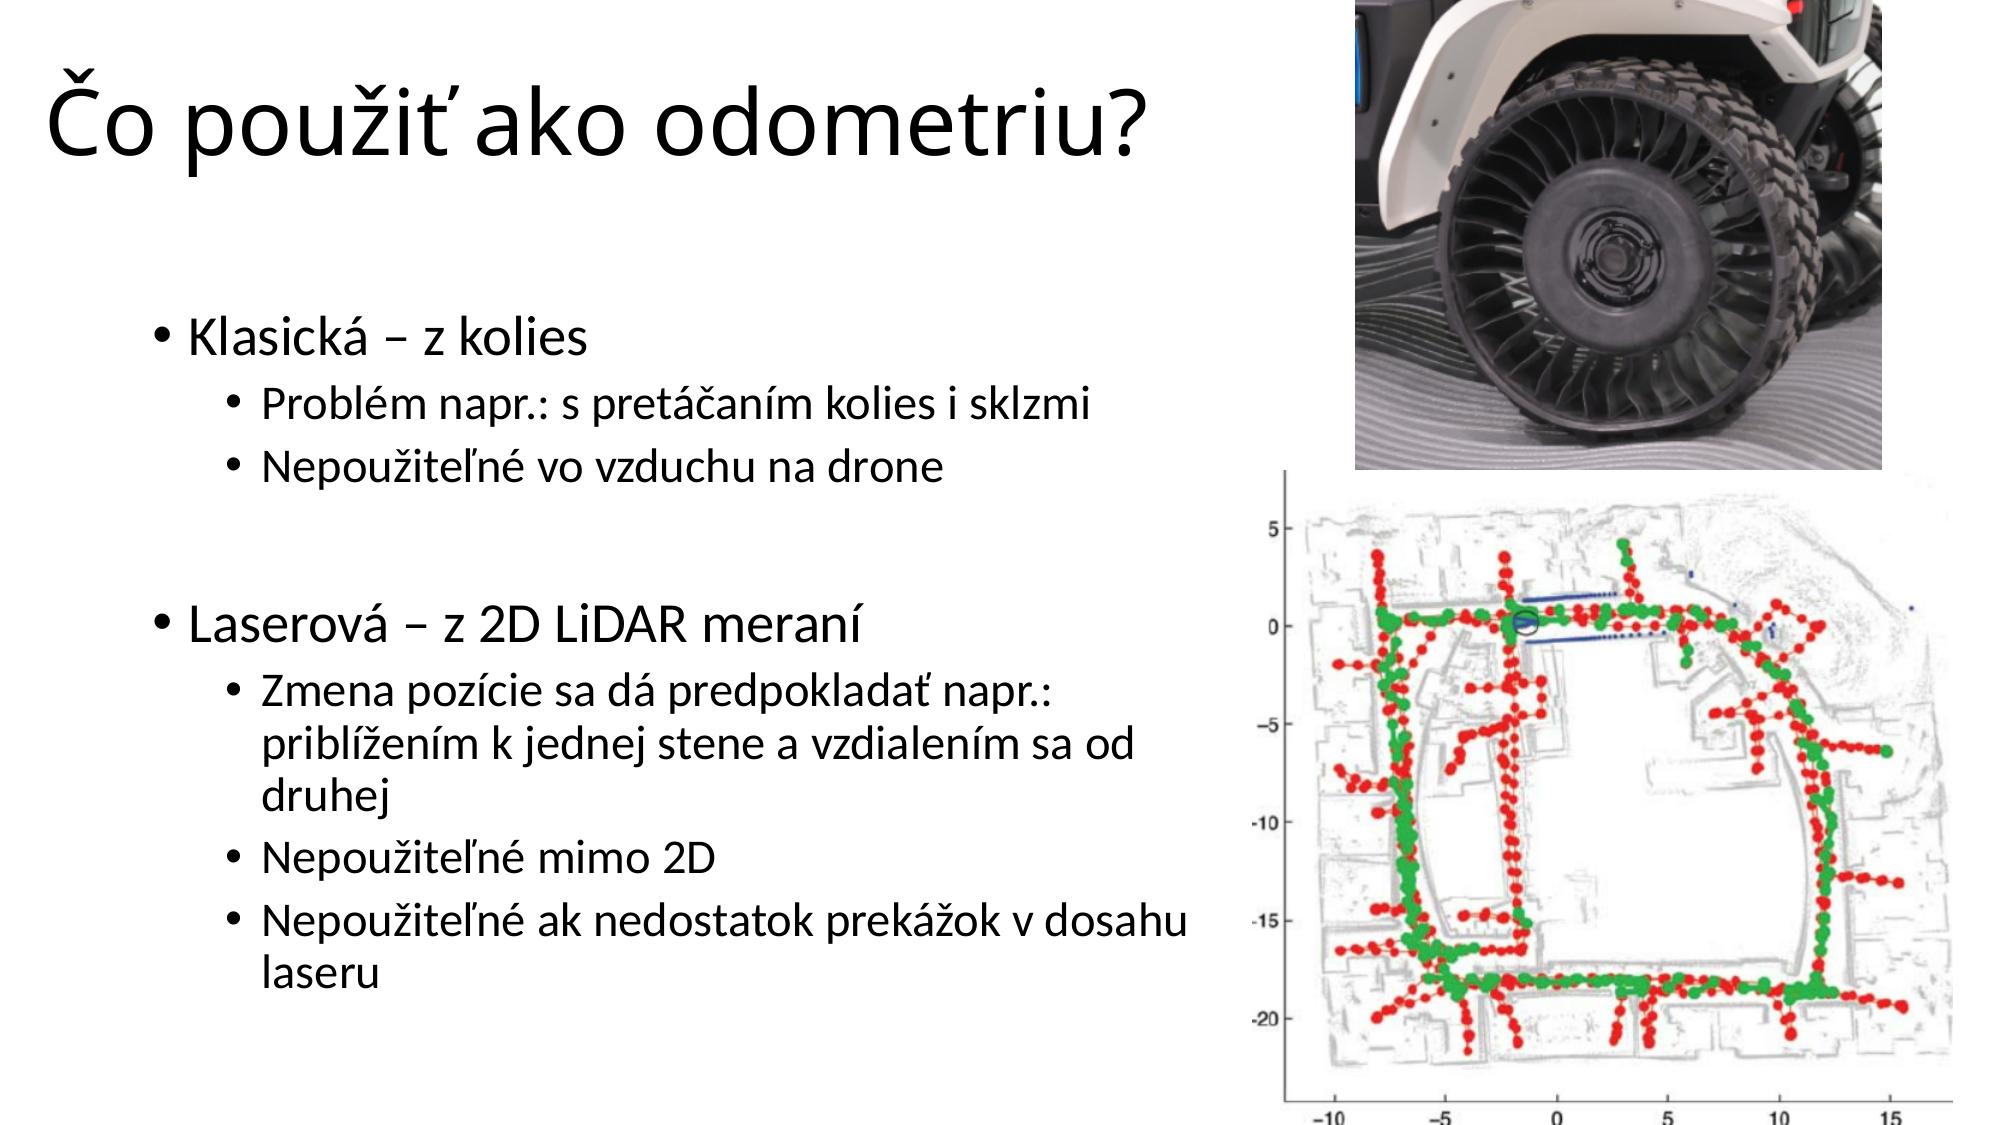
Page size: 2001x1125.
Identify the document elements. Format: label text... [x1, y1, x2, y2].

title Čo použiť ako odometriu? [29, 17, 1285, 235]
list Klasická – z kolies Problém napr.: s pretáčaním kolies i sklzmi Nepoužiteľné vo vzduchu na drone Laserová – z 2D LiDAR meraní Zmena pozície sa dá predpokladať napr.: priblížením k jednej stene a vzdialením sa od druhej Nepoužiteľné mimo 2D Nepoužiteľné ak nedostatok prekážok v dosahu laseru [137, 299, 1285, 1014]
picture [1252, 0, 1953, 1125]
